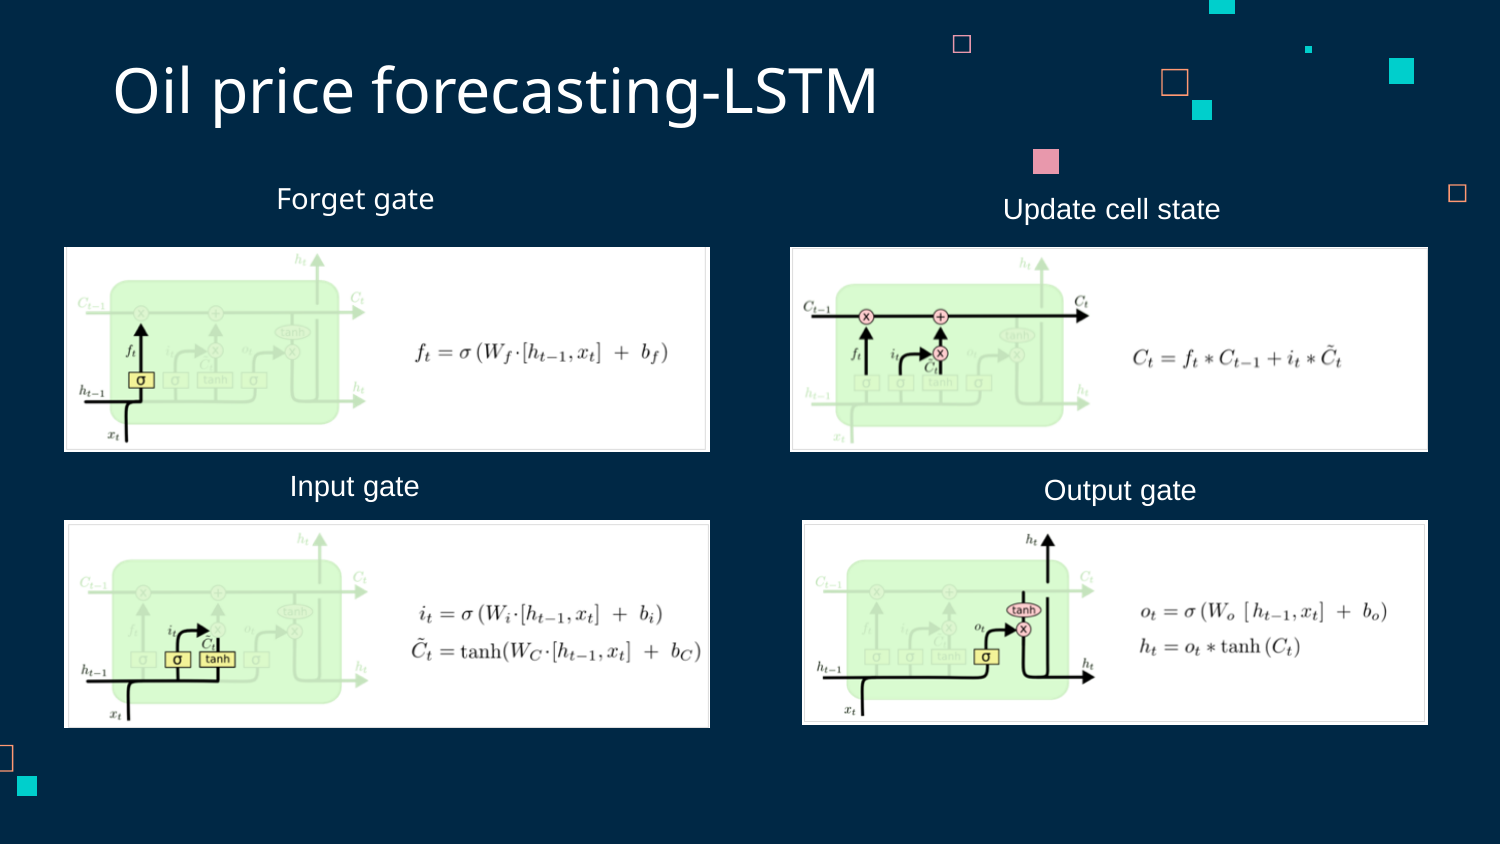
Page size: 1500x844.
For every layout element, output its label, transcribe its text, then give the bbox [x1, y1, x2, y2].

picture [64, 520, 710, 729]
title Oil price forecasting-LSTM [97, 34, 1298, 142]
text_box Output gate [1029, 463, 1416, 514]
text_box Update cell state [988, 182, 1267, 233]
text_box Forget gate [233, 165, 629, 208]
picture [64, 247, 710, 452]
picture [801, 519, 1428, 725]
picture [790, 247, 1428, 452]
text_box Input gate [274, 460, 1223, 510]
